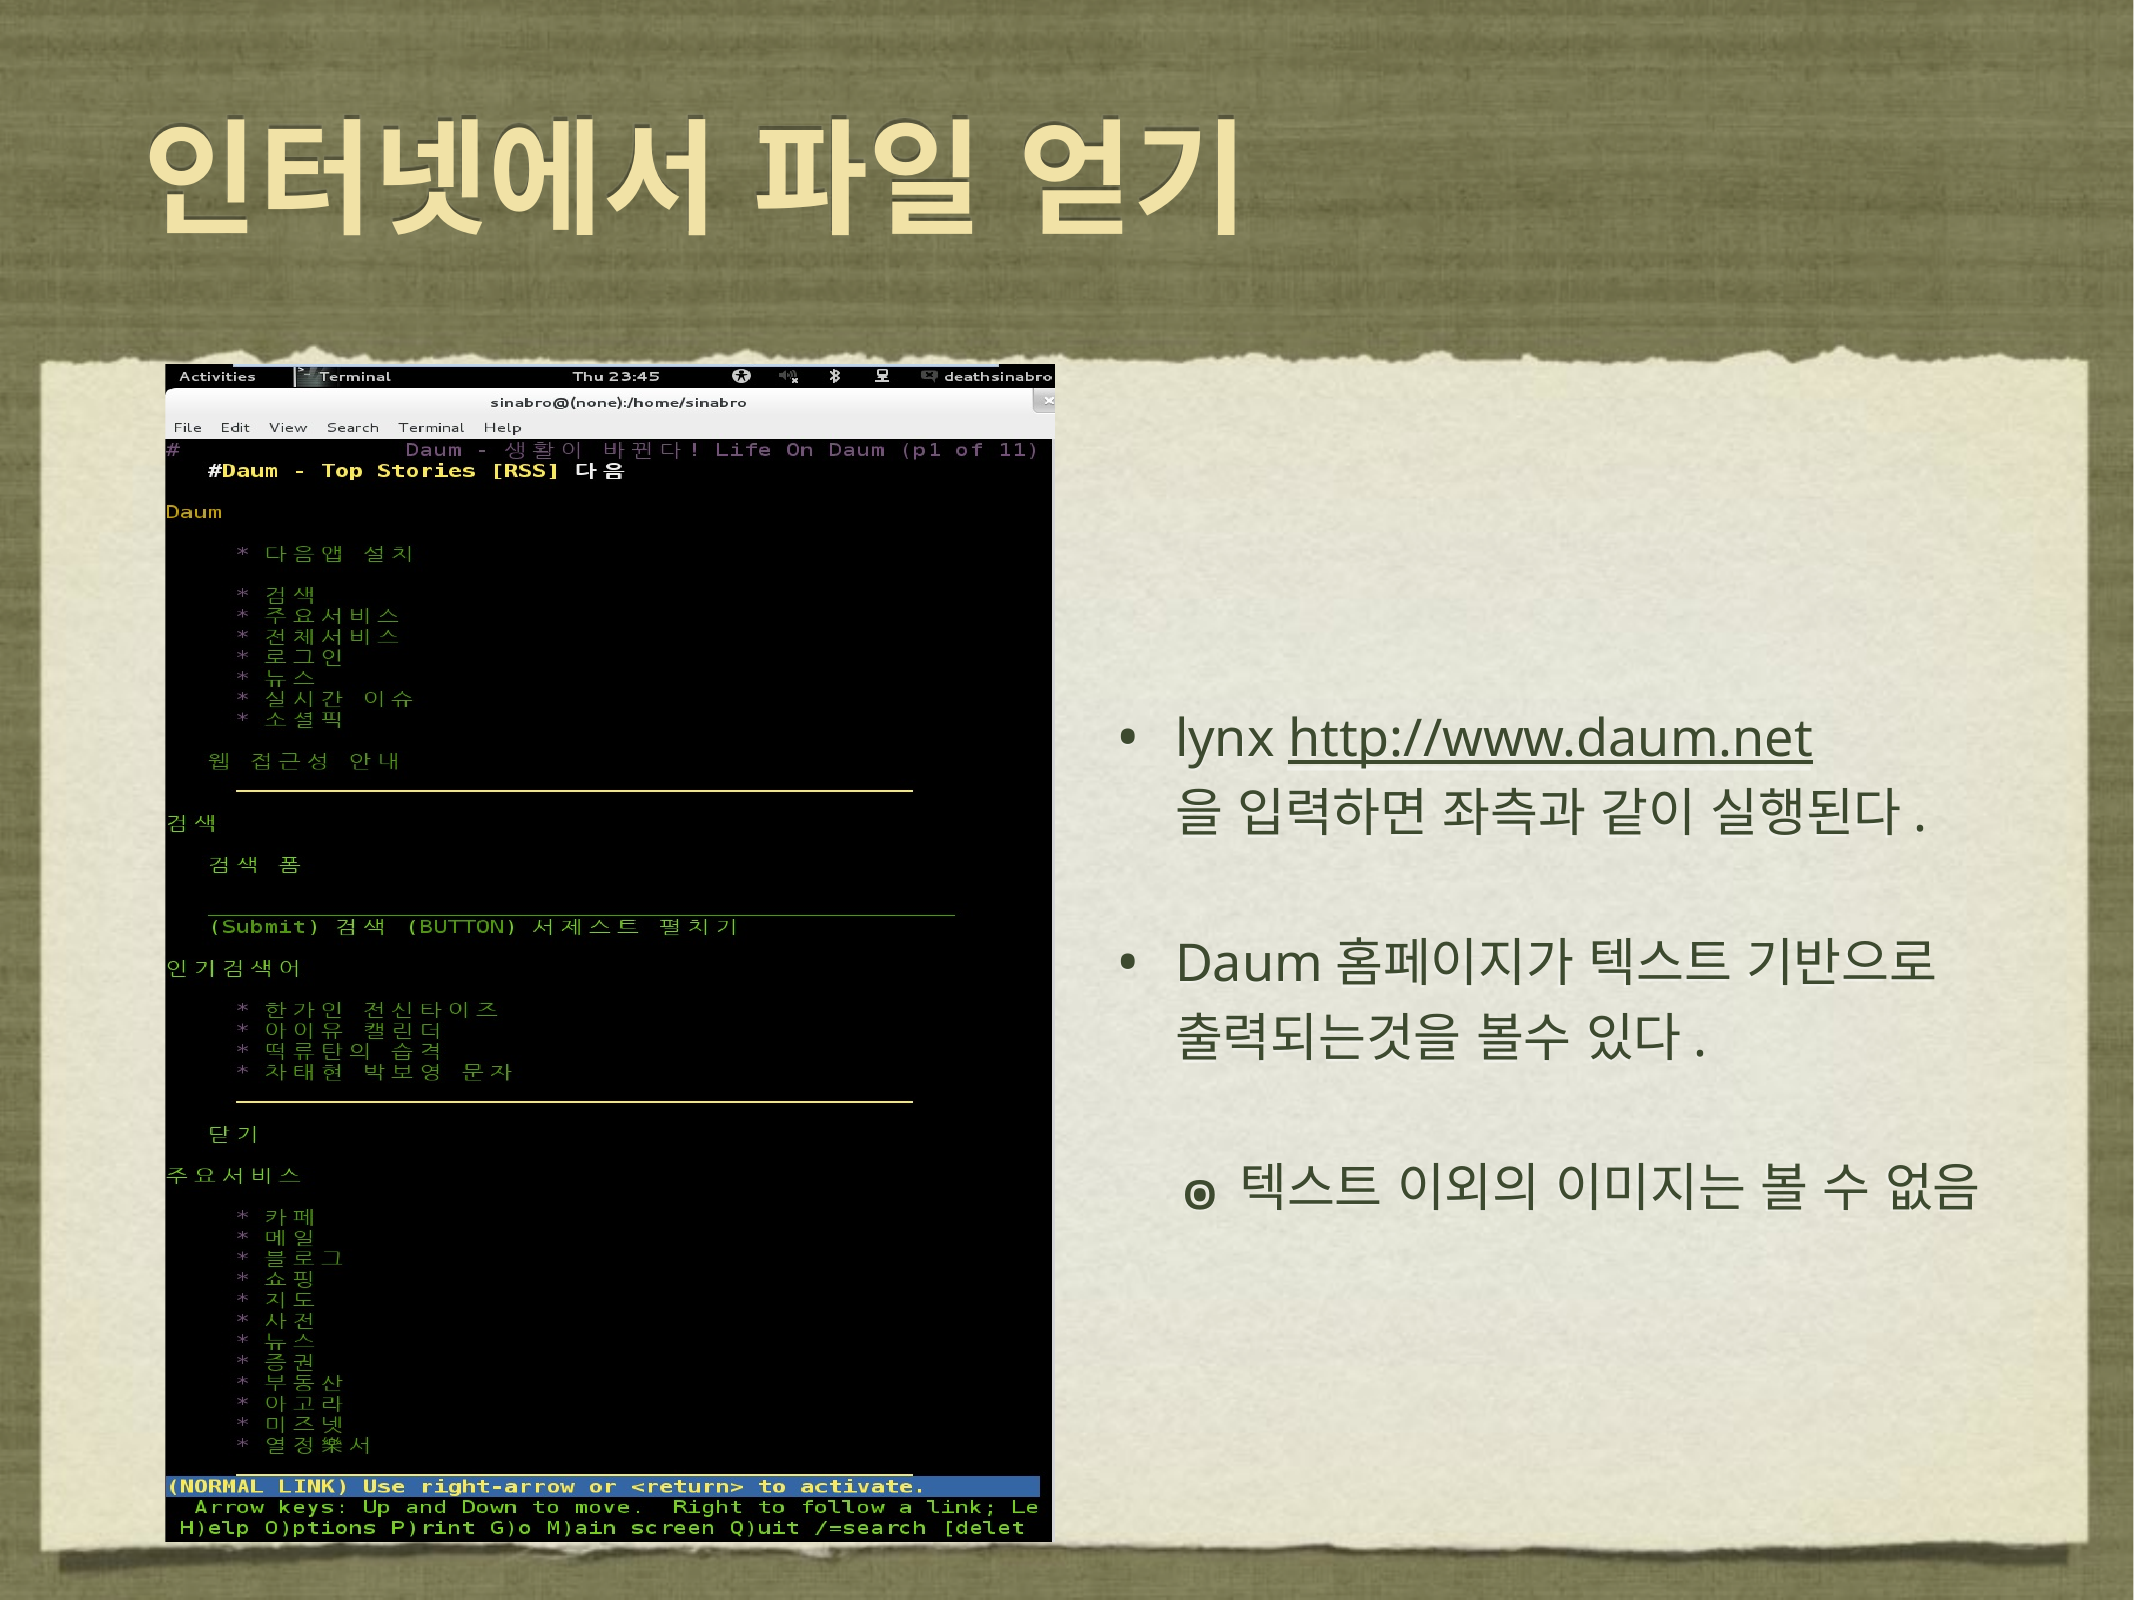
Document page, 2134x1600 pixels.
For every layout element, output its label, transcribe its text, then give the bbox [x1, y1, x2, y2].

title 인터넷에서 파일 얻기 [134, 1, 1999, 348]
list lynx http://www.daum.net 을 입력하면 좌측과 같이 실행된다. Daum홈페이지가 텍스트 기반으로 출력되는것을 볼수 있다. 텍스트 이외의 이미지는 볼 수 없음 [1107, 346, 1999, 1562]
picture [0, 0, 2134, 1600]
